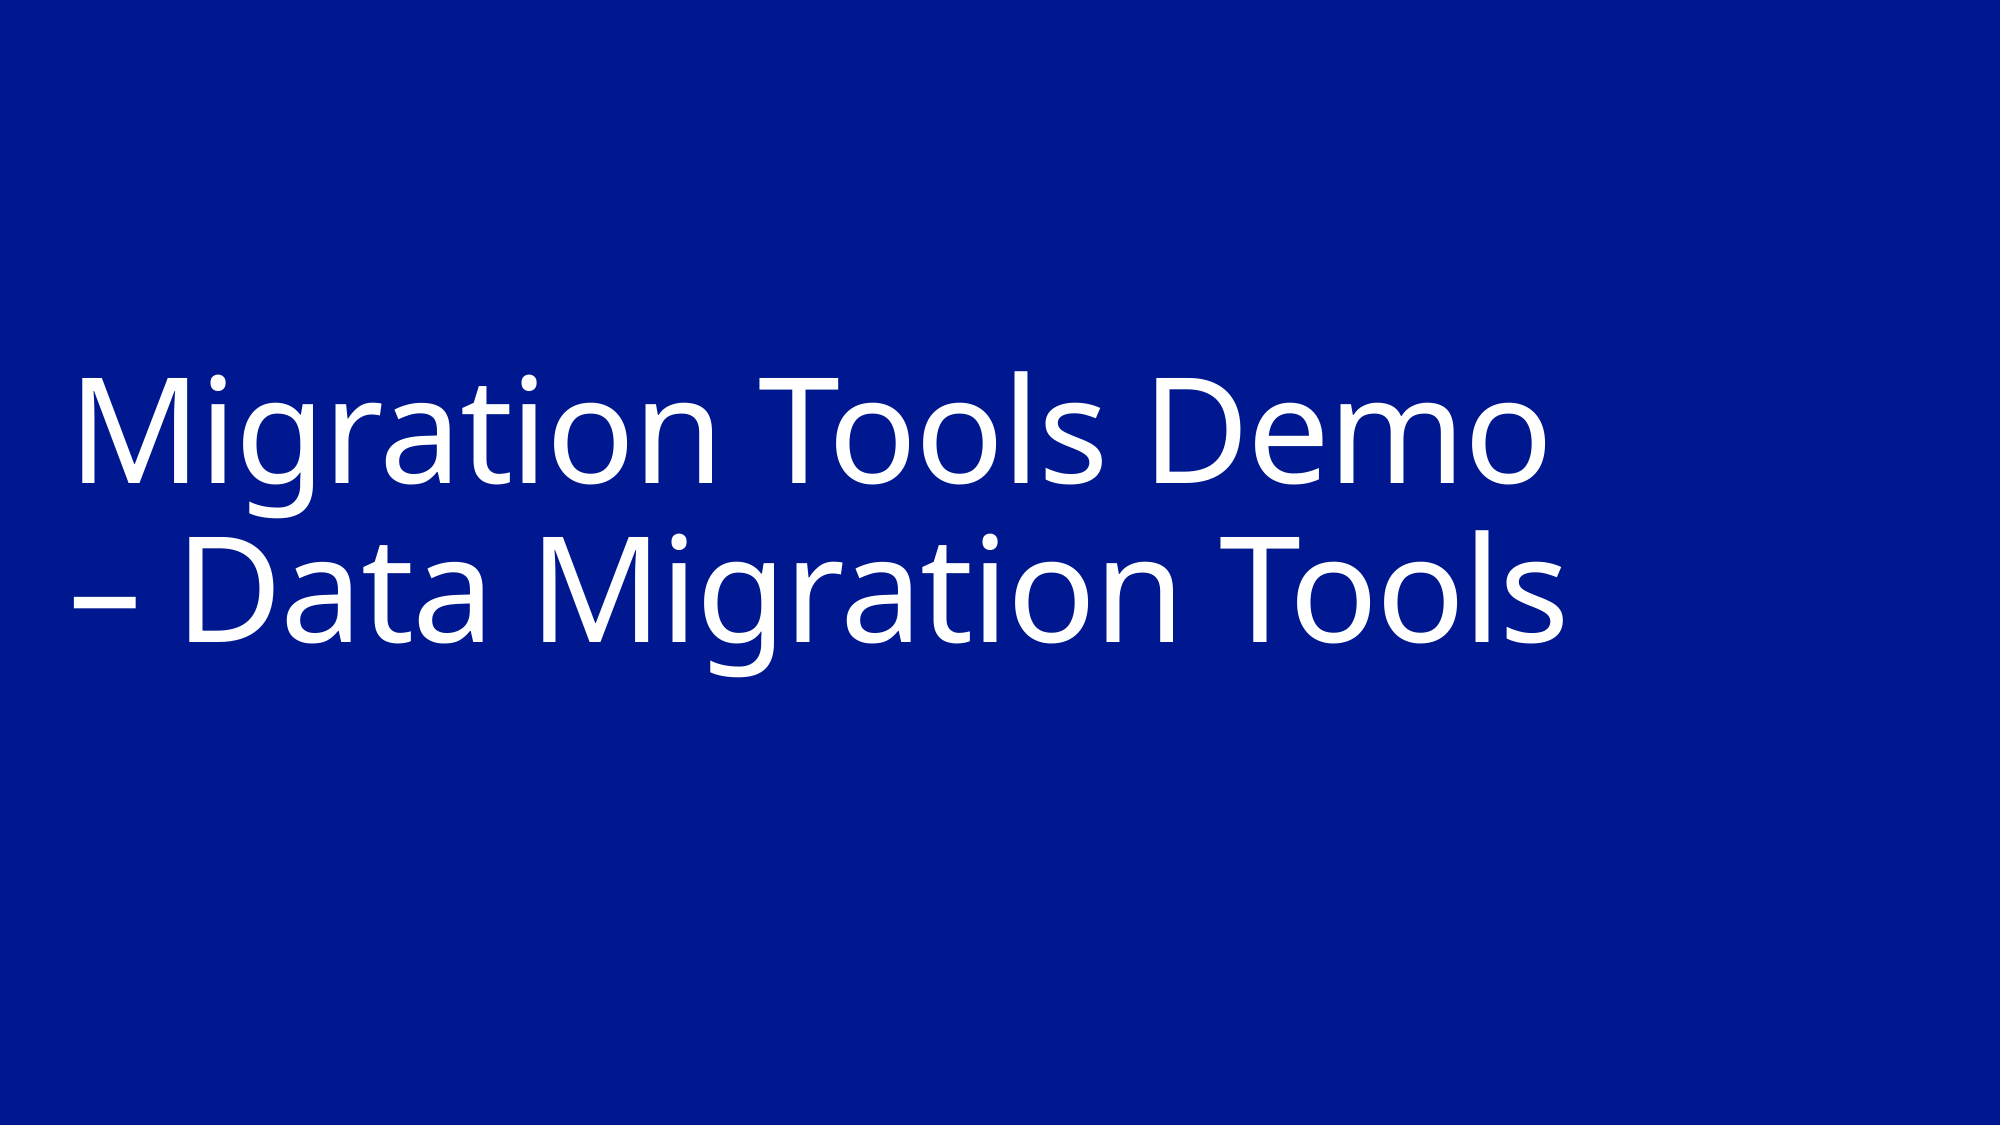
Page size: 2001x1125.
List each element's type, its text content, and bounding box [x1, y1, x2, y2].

title Migration Tools Demo – Data Migration Tools [44, 341, 1662, 532]
